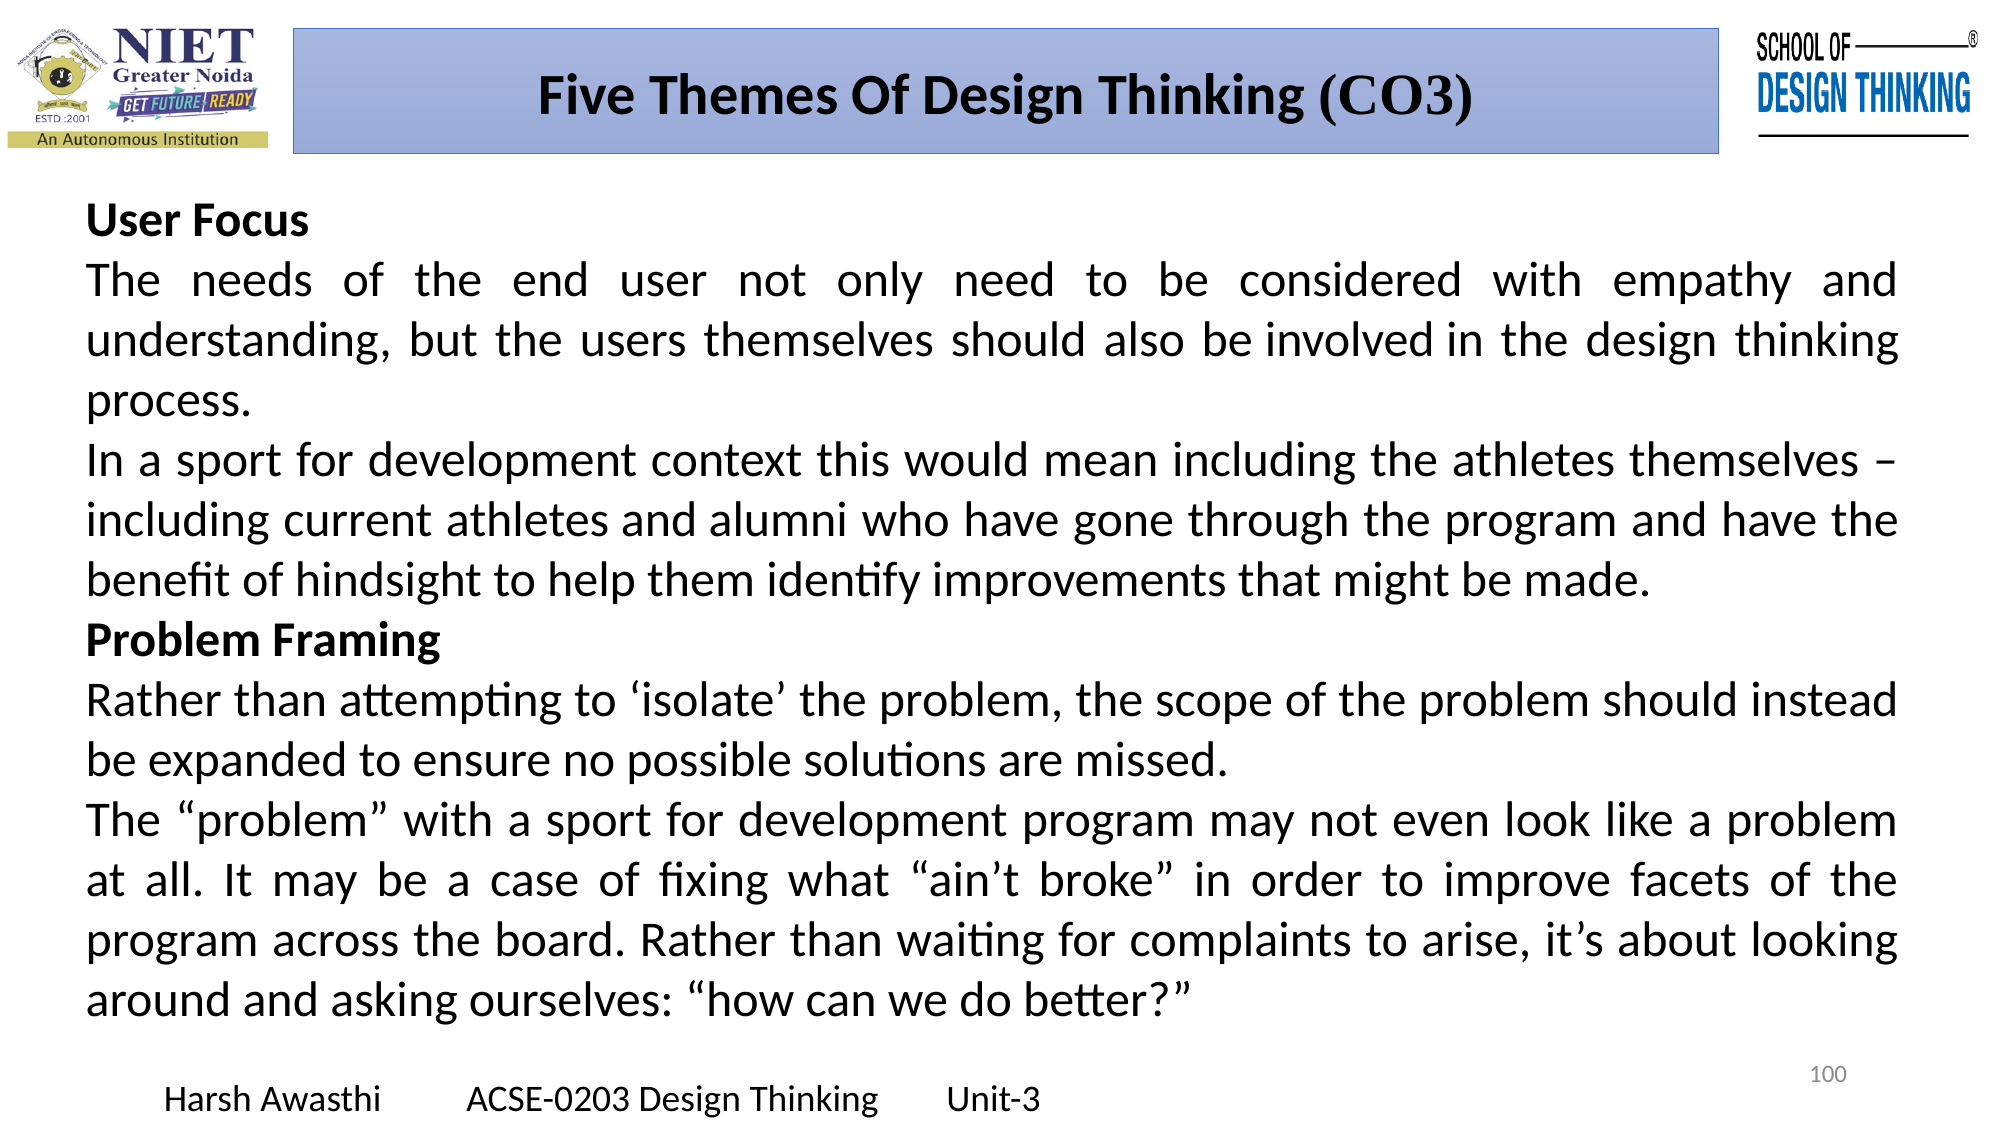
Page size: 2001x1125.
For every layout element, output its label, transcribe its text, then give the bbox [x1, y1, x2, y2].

footer Harsh Awasthi ACSE-0203 Design Thinking Unit-3 [149, 1066, 1755, 1125]
picture [1757, 30, 1978, 137]
text_box User Focus The needs of the end user not only need to be considered with empathy and understanding, but the users themselves should also be involved in the design thinking process. In a sport for development context this would mean including the athletes themselves – including current athletes and alumni who have gone through the program and have the benefit of hindsight to help them identify improvements that might be made. Problem Framing Rather than attempting to ‘isolate’ the problem, the scope of the problem should instead be expanded to ensure no possible solutions are missed. The “problem” with a sport for development program may not even look like a problem at all. It may be a case of fixing what “ain’t broke” in order to improve facets of the program across the board. Rather than waiting for complaints to arise, it’s about looking around and asking ourselves: “how can we do better?” [85, 183, 1900, 1087]
picture [7, 22, 268, 148]
slide_number 100 [1412, 1042, 1863, 1103]
text_box Five Themes Of Design Thinking (CO3) [293, 28, 1719, 154]
